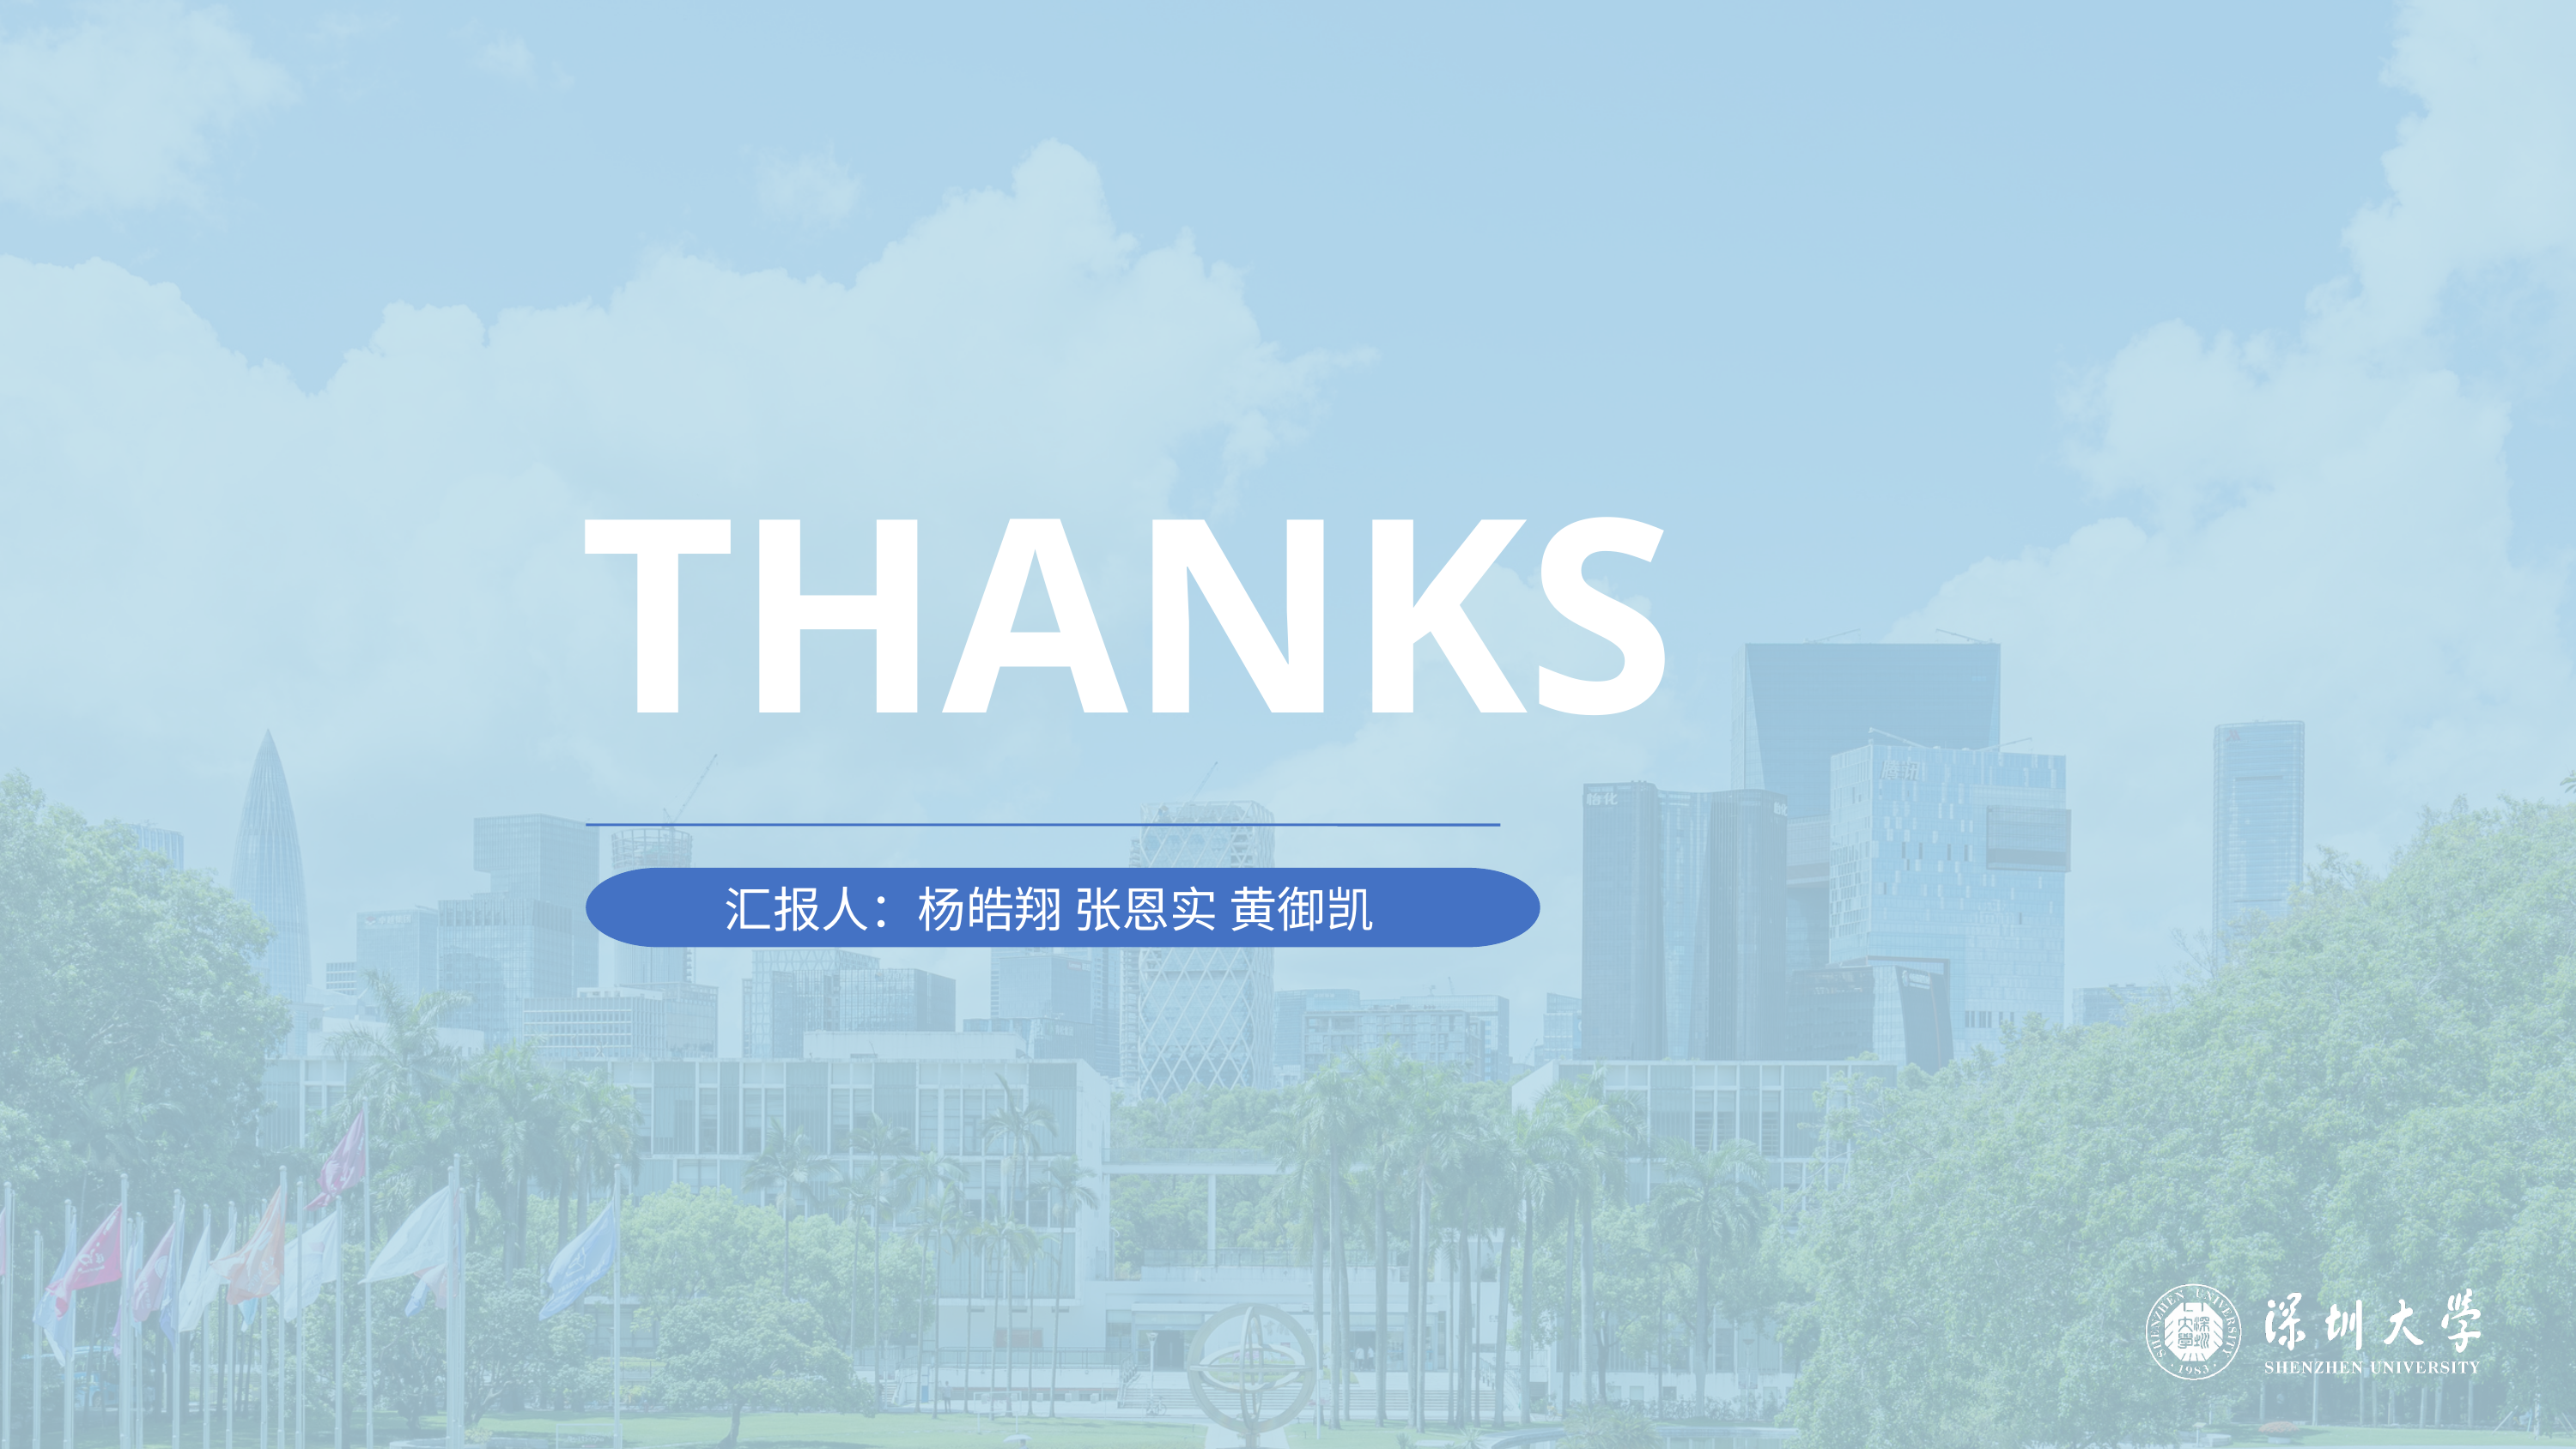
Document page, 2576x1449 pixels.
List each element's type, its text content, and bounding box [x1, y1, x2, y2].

text_box [0, 0, 2576, 1449]
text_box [585, 867, 1540, 948]
picture [2114, 1260, 2518, 1406]
text_box THANKS [580, 542, 1984, 767]
